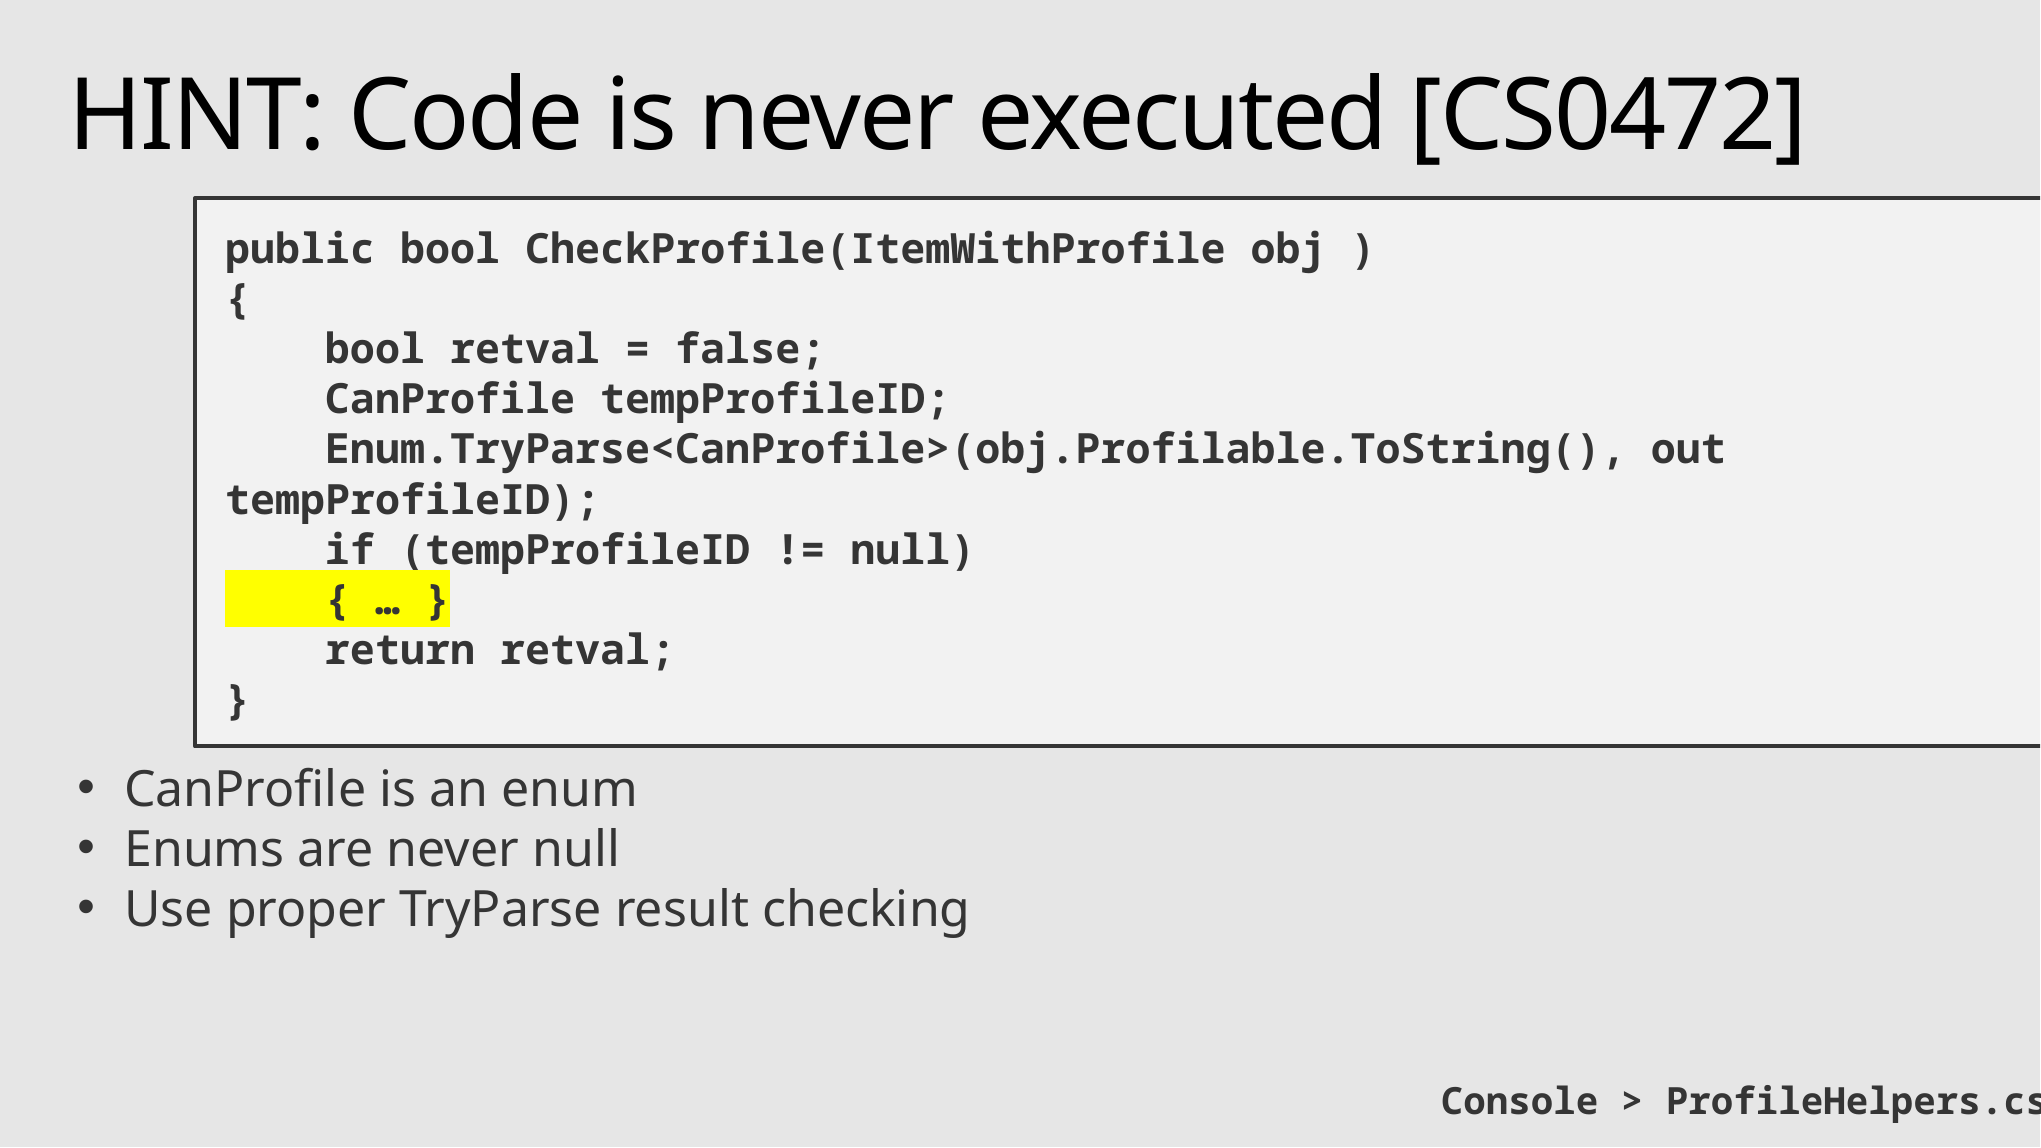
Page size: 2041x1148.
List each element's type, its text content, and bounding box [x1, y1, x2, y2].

text_box public bool CheckProfile(ItemWithProfile obj ) { bool retval = false; CanProfile tempProfileID; Enum.TryParse<CanProfile>(obj.Profilable.ToString(), out tempProfileID); if (tempProfileID != null) { … } return retval; } [195, 198, 2041, 747]
text_box CanProfile is an enum Enums are never null Use proper TryParse result checking [62, 749, 986, 1014]
text_box Console > ProfileHelpers.cs [1426, 1069, 2041, 1130]
title HINT: Code is never executed [CS0472] [45, 48, 1996, 199]
